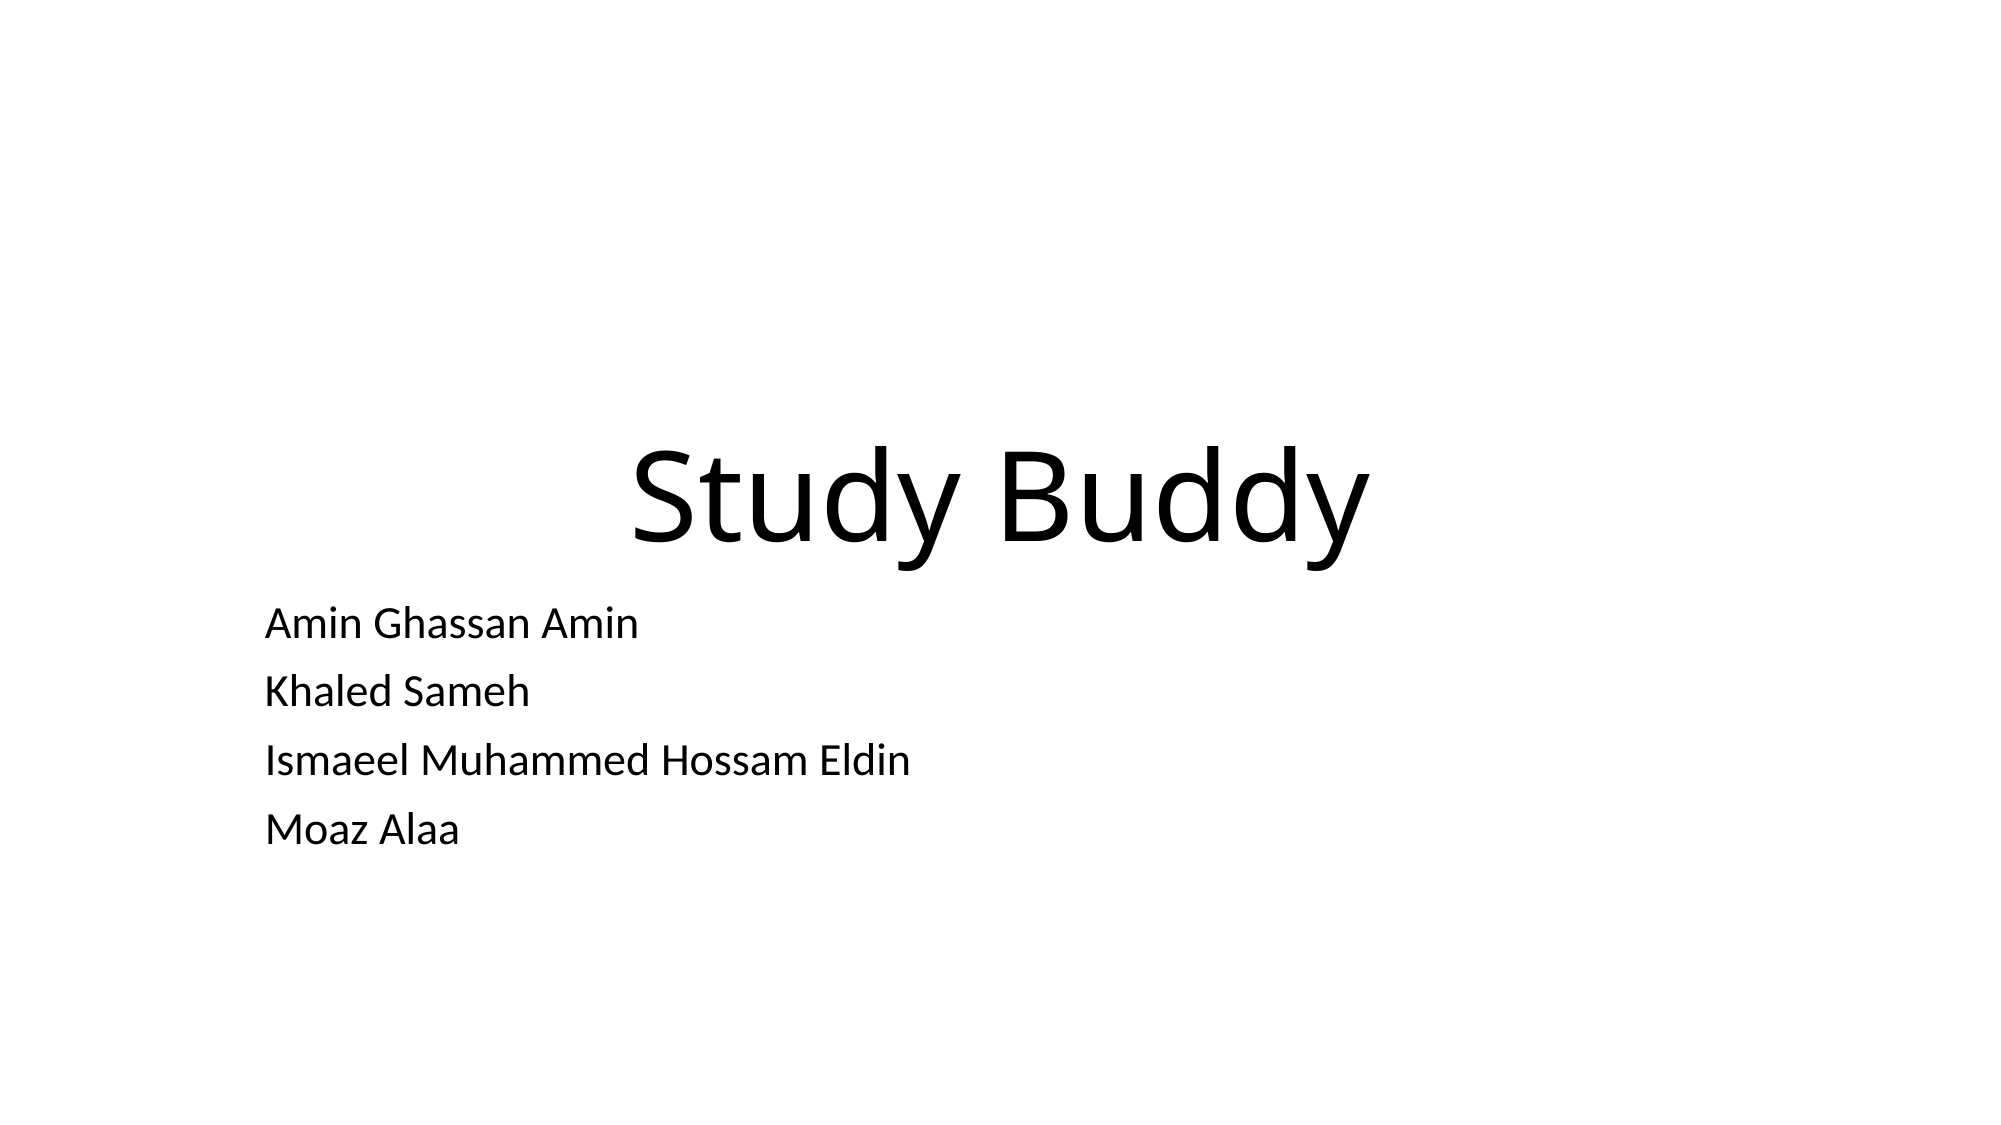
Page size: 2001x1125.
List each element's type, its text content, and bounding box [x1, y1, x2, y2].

subtitle Amin Ghassan Amin Khaled Sameh Ismaeel Muhammed Hossam Eldin Moaz Alaa [249, 590, 1750, 863]
title Study Buddy [249, 184, 1750, 576]
